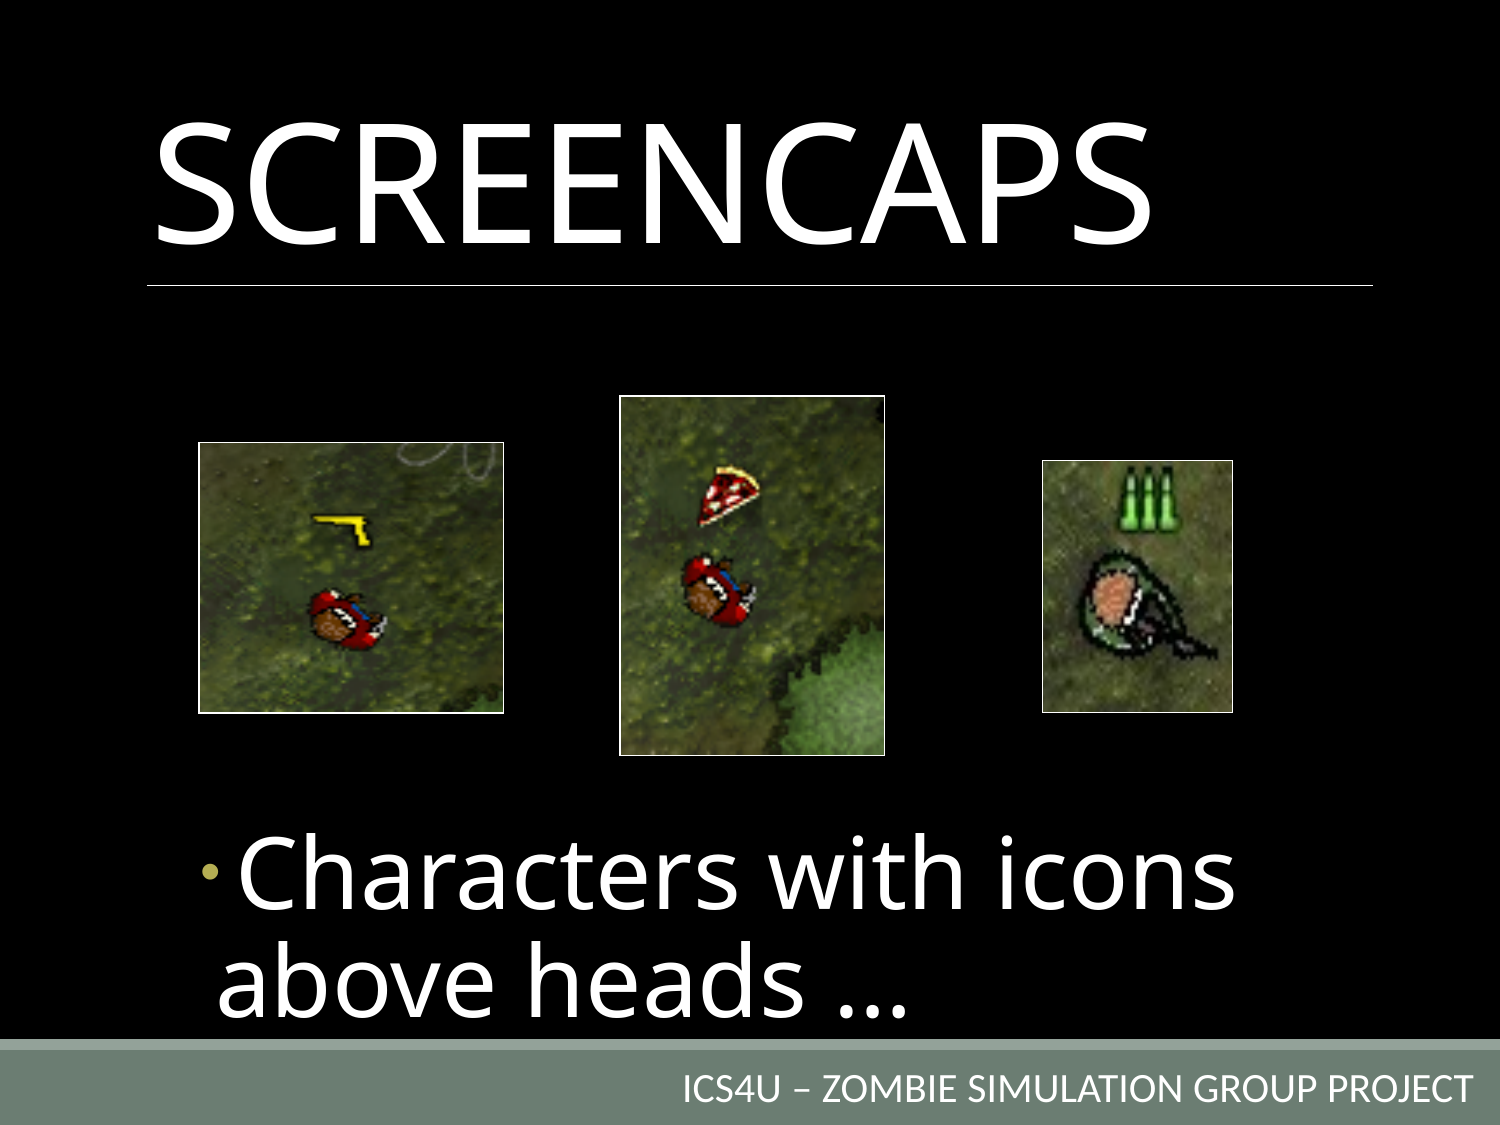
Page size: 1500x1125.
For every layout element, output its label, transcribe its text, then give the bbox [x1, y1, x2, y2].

picture [1041, 459, 1234, 713]
picture [199, 442, 504, 713]
text_box ICS4U – ZOMBIE SIMULATION GROUP PROJECT [667, 1053, 1498, 1118]
title SCREENCAPS [135, 47, 1373, 285]
text_box [134, 396, 924, 1007]
picture [620, 396, 885, 756]
text_box Characters with icons above heads … [199, 816, 1305, 1056]
